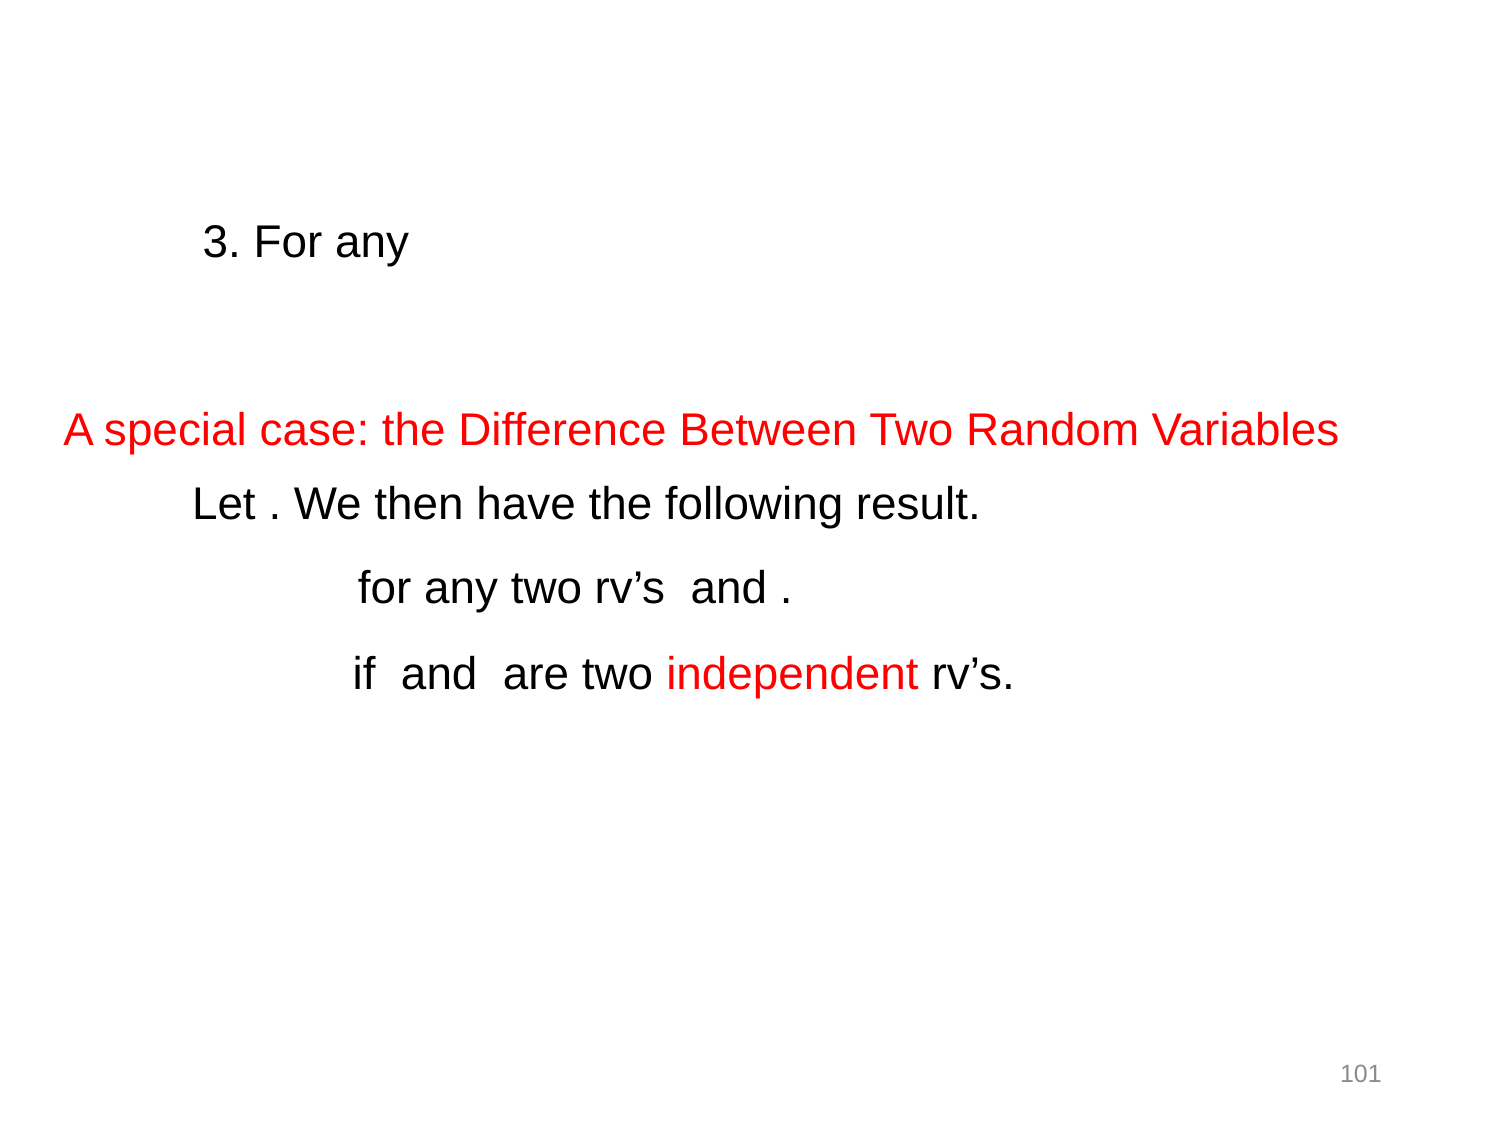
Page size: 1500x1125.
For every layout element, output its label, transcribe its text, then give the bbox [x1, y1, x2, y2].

slide_number 101 [1059, 1042, 1397, 1103]
text_box A special case: the Difference Between Two Random Variables [48, 392, 1438, 463]
